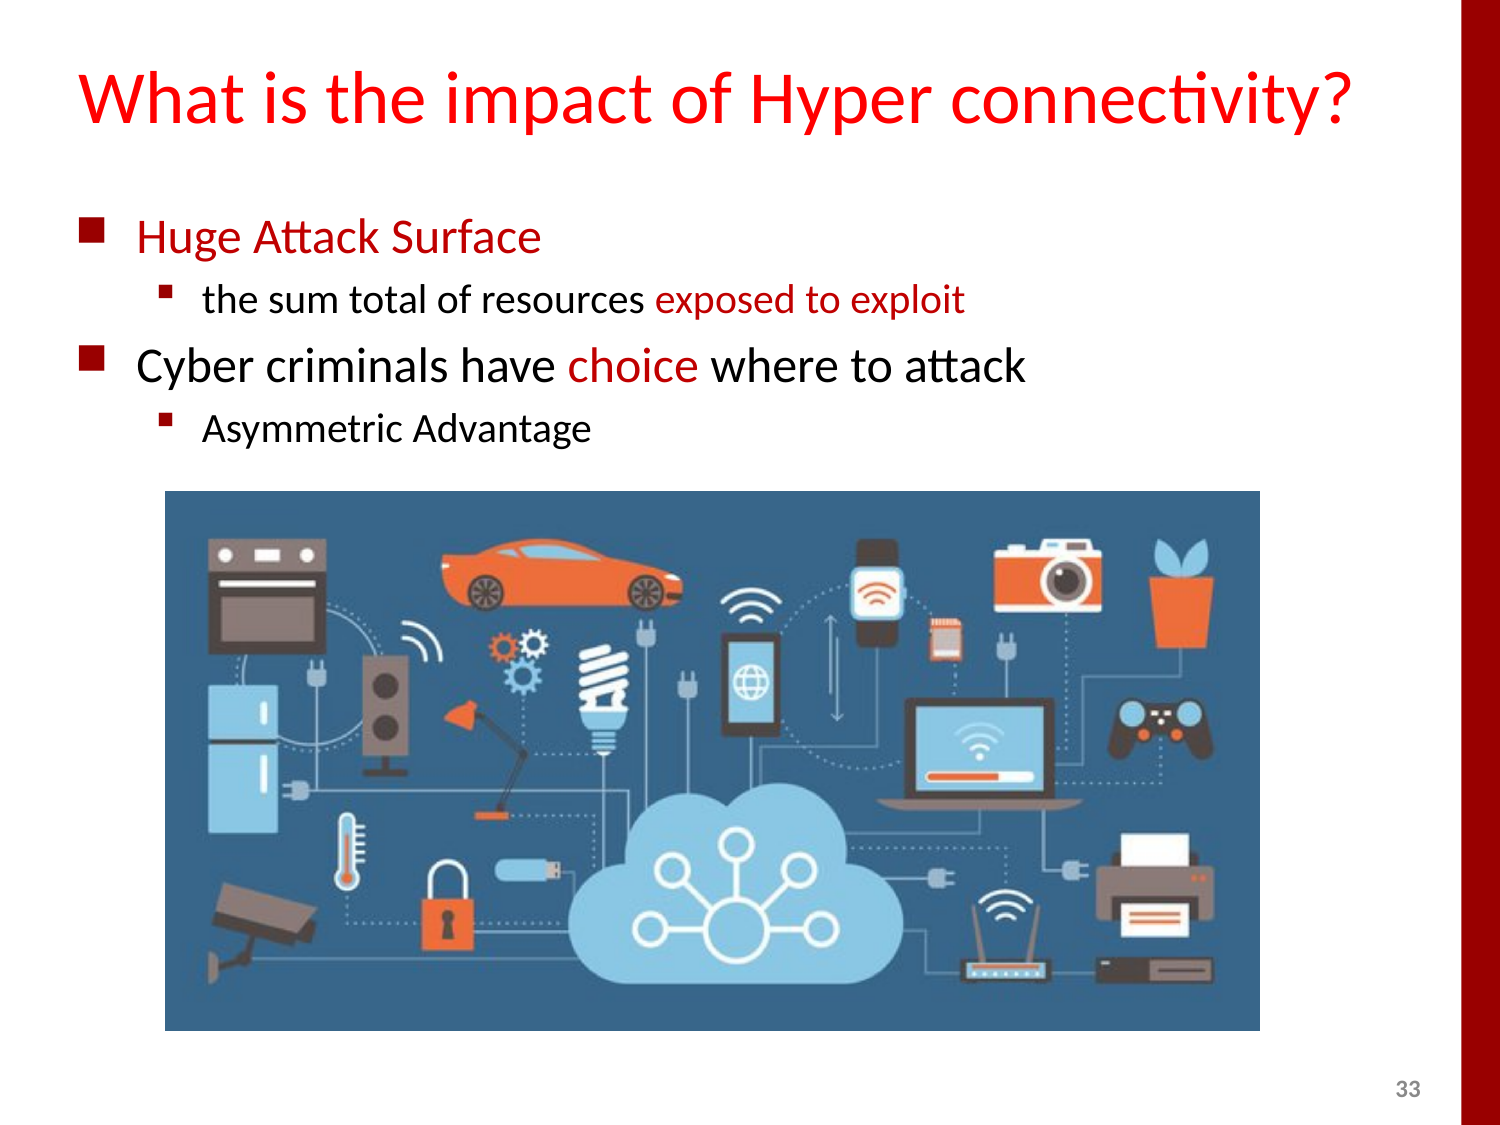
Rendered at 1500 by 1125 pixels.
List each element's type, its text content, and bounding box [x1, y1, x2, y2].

list Huge Attack Surface the sum total of resources exposed to exploit Cyber criminals have choice where to attack Asymmetric Advantage [65, 196, 1361, 1047]
title What is the impact of Hyper connectivity? [63, 30, 1447, 156]
picture [165, 491, 1260, 1031]
